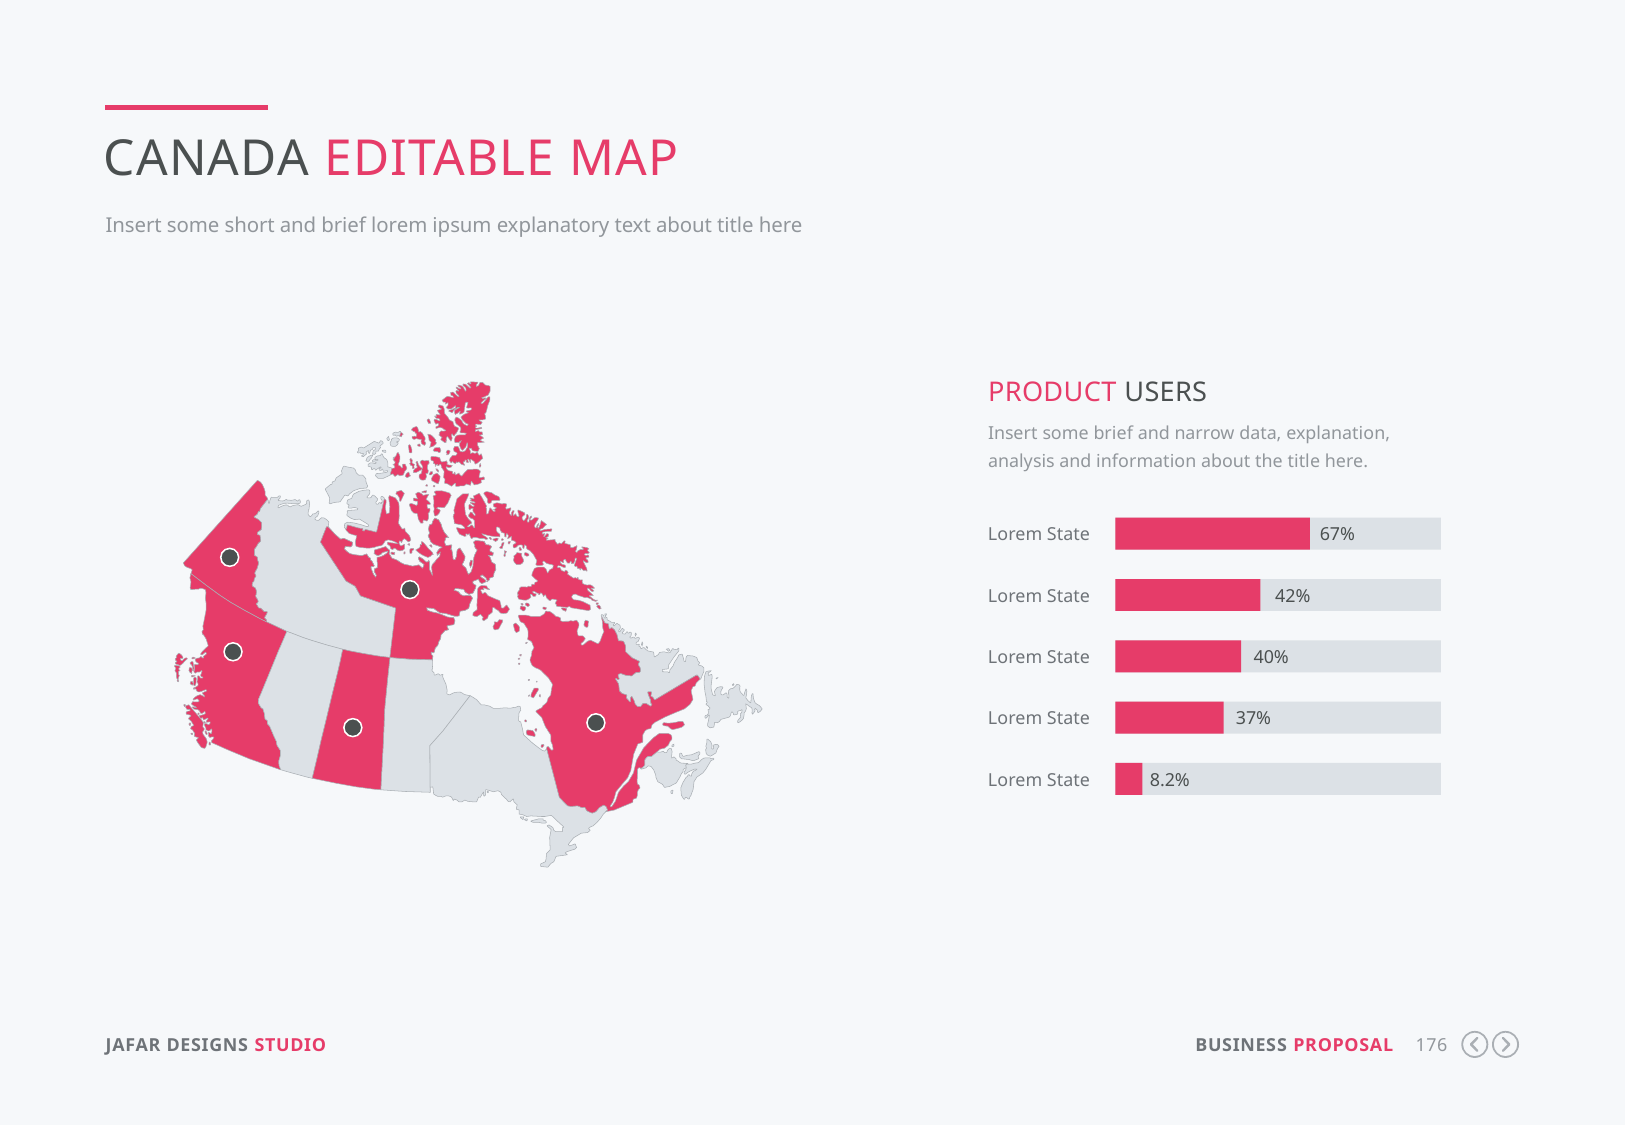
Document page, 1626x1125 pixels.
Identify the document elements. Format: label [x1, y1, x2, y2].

text_box [174, 381, 763, 868]
text_box [987, 767, 1099, 790]
text_box [1115, 579, 1441, 612]
text_box [987, 522, 1099, 545]
list [103, 125, 1518, 188]
text_box [988, 374, 1442, 472]
text_box [1115, 701, 1441, 734]
text_box [1115, 640, 1441, 673]
text_box [1115, 762, 1441, 795]
text_box [987, 645, 1099, 668]
text_box [1115, 517, 1441, 550]
list [105, 209, 1519, 241]
text_box [987, 584, 1099, 606]
text_box [987, 706, 1099, 729]
